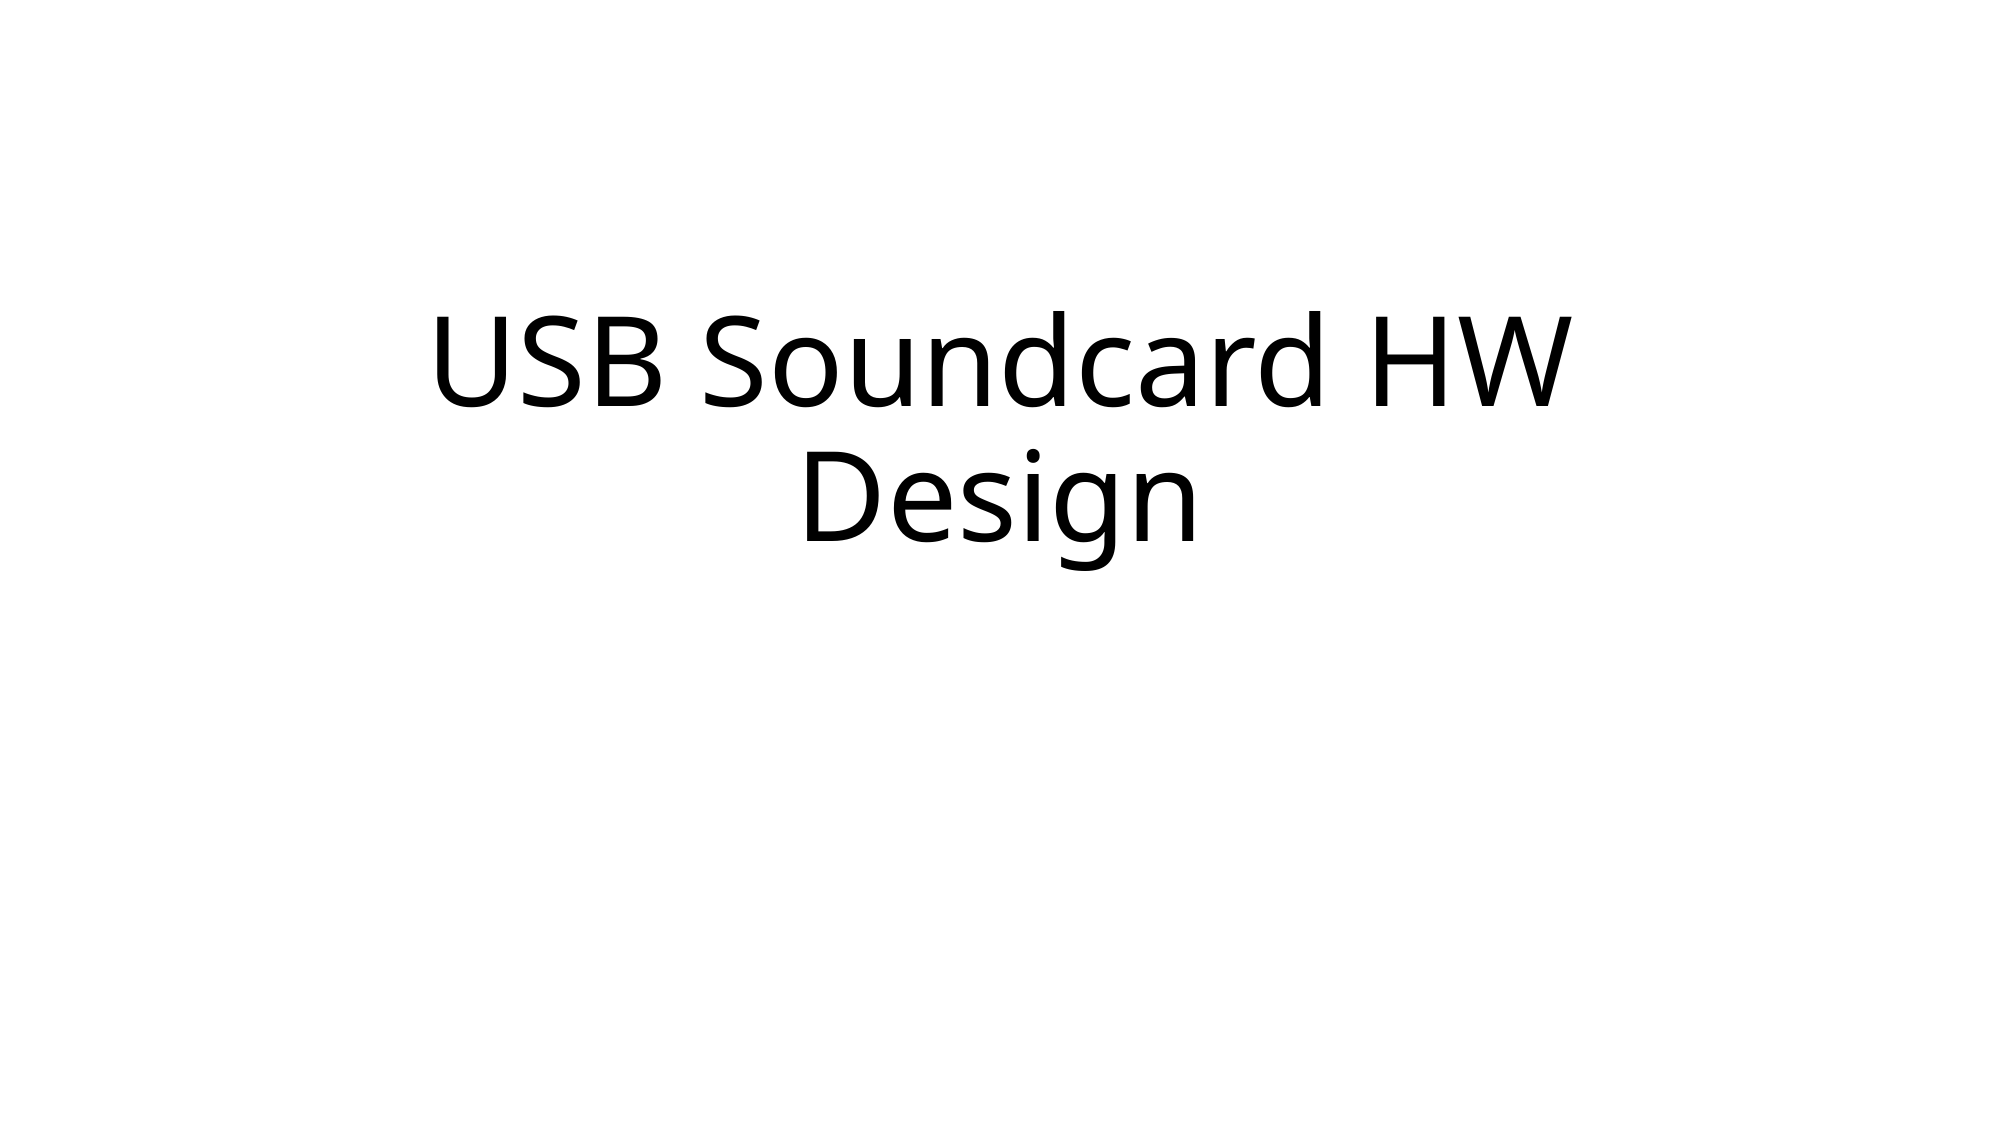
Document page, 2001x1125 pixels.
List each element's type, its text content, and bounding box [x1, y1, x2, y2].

title USB Soundcard HW Design [249, 184, 1750, 576]
